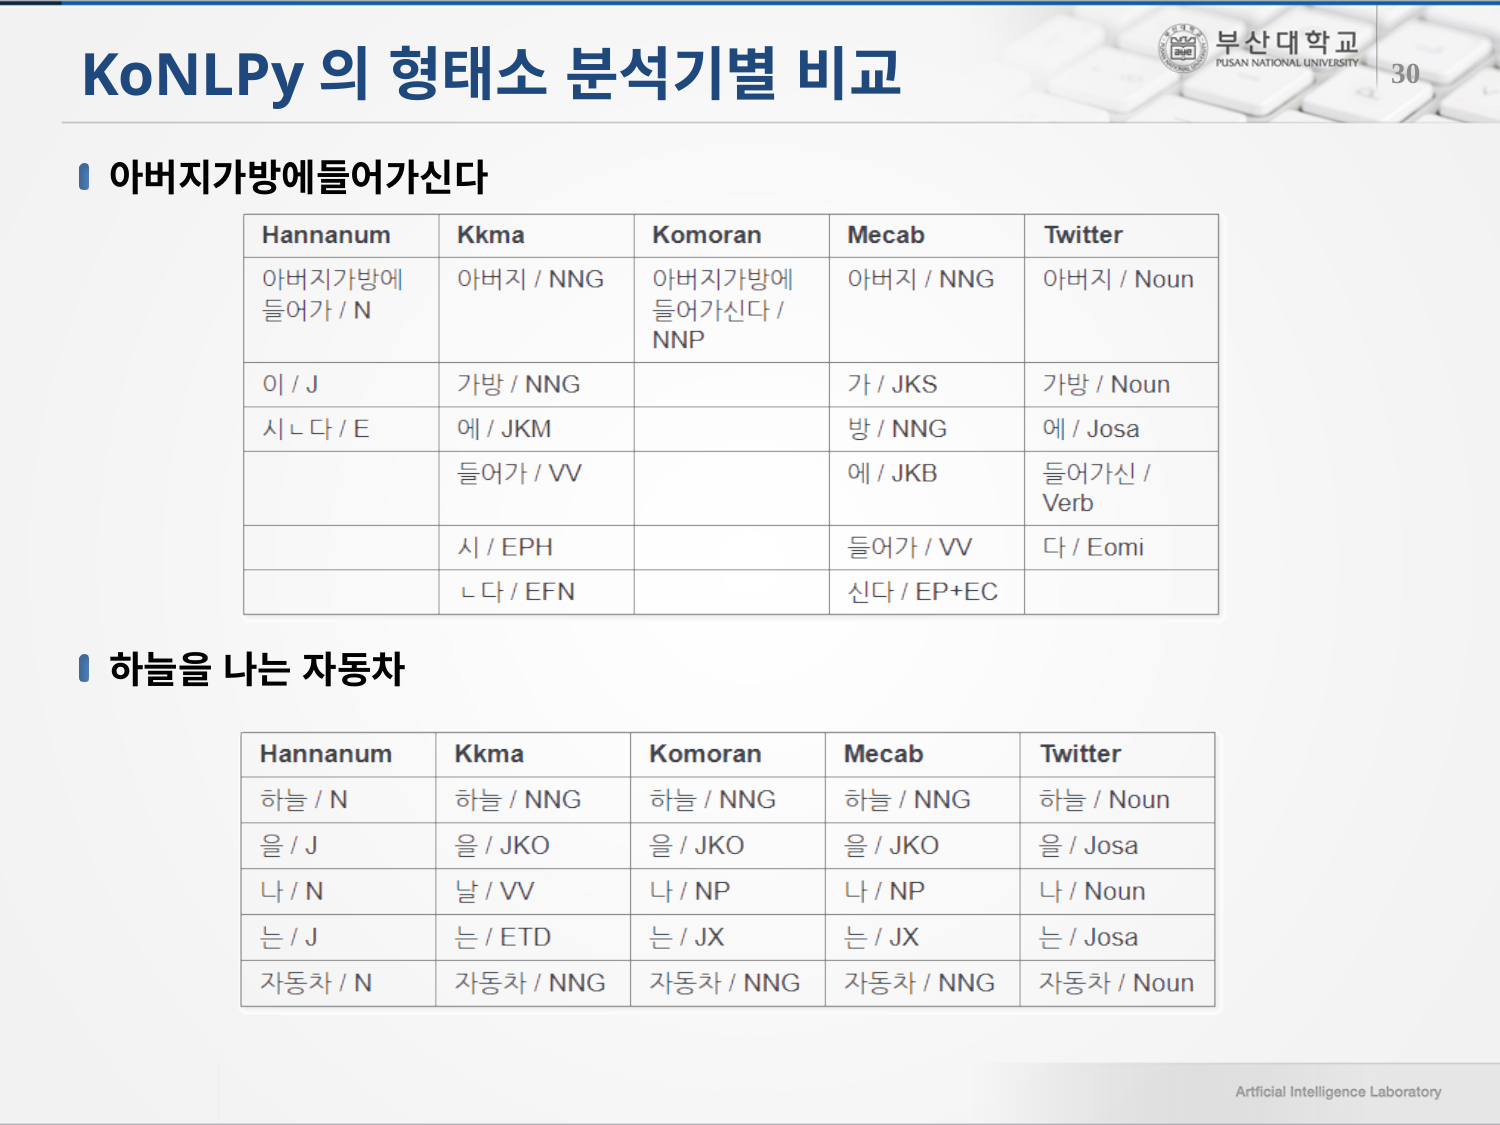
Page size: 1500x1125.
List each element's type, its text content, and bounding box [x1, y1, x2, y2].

title KoNLPy의 형태소 분석기별 비교 [64, 30, 1152, 114]
list 아버지가방에들어가신다 하늘을 나는 자동차 [64, 137, 1425, 1005]
picture [0, 0, 1500, 1125]
slide_number 30 [1376, 30, 1461, 114]
